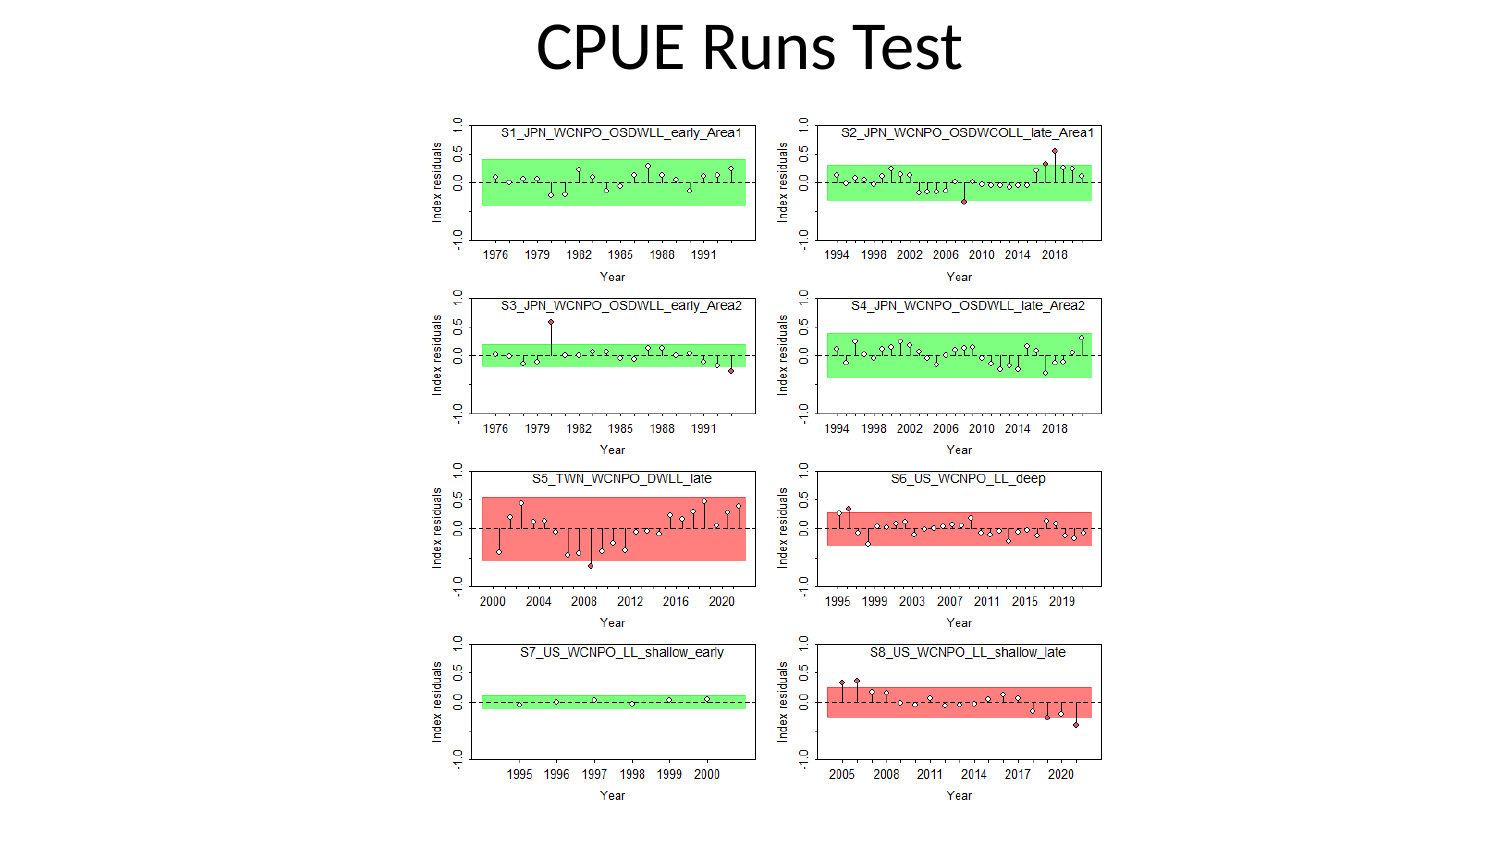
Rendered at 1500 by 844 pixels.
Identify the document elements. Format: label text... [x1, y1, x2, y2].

picture [409, 106, 1120, 817]
title CPUE Runs Test [75, 0, 1425, 112]
